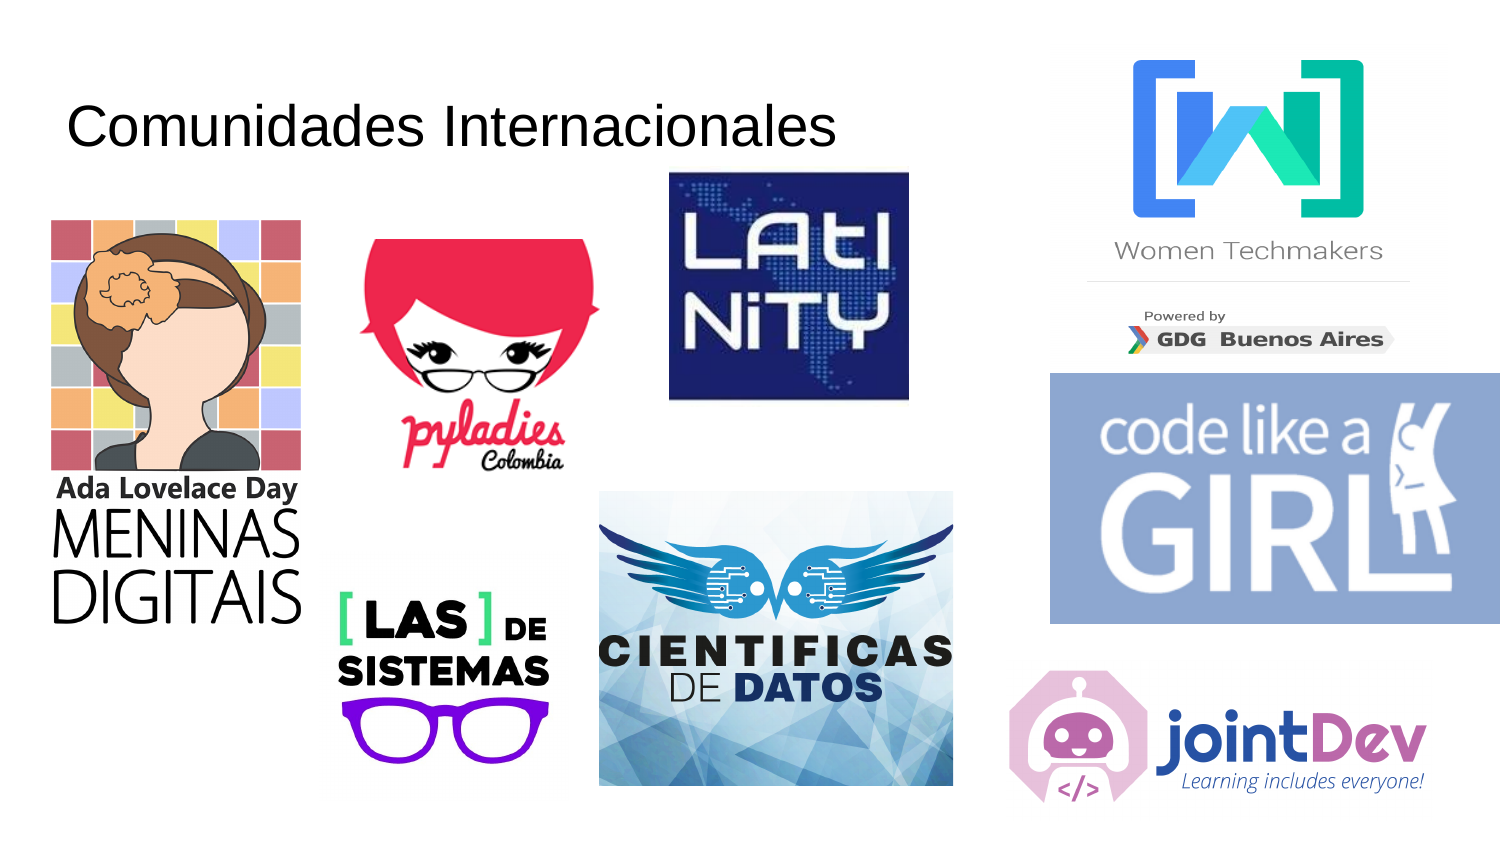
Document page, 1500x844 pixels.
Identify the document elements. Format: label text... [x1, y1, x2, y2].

picture [668, 166, 909, 407]
picture [50, 220, 301, 624]
picture [318, 550, 569, 801]
picture [1006, 659, 1433, 821]
picture [598, 491, 954, 786]
picture [359, 239, 600, 479]
picture [1050, 42, 1500, 624]
title Comunidades Internacionales [51, 72, 1045, 167]
